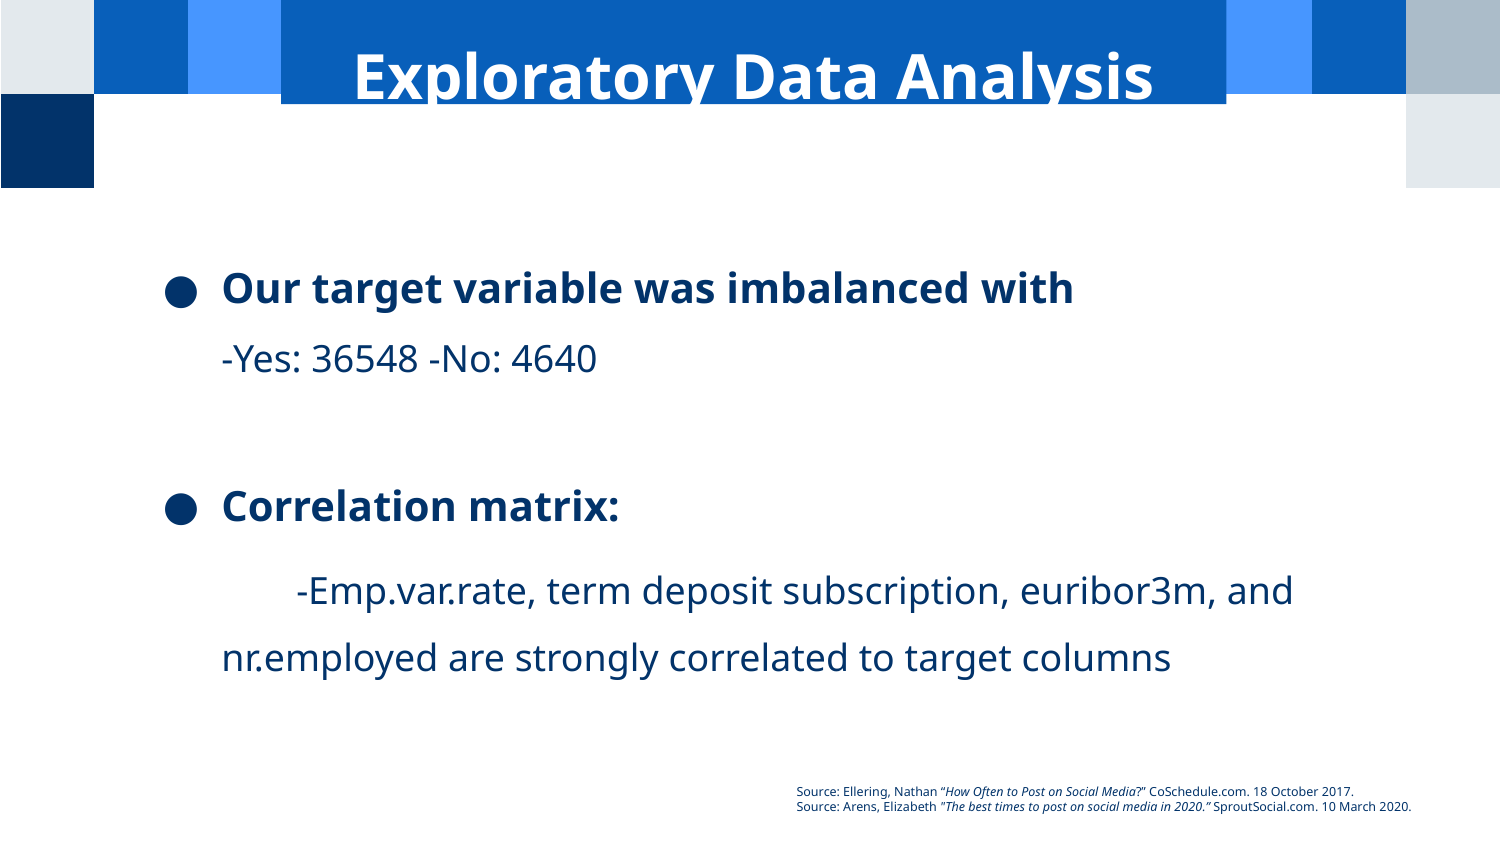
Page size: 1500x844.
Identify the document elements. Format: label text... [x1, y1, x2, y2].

title Exploratory Data Analysis [281, 0, 1227, 105]
subtitle Source: Ellering, Nathan “How Often to Post on Social Media?” CoSchedule.com. 18 October 2017. Source: Arens, Elizabeth "The best times to post on social media in 2020.” SproutSocial.com. 10 March 2020. [781, 768, 1428, 844]
title Our target variable was imbalanced with -Yes: 36548 -No: 4640 Correlation matrix: -Emp.var.rate, term deposit subscription, euribor3m, and nr.employed are strongly correlated to target columns [131, 114, 1460, 828]
